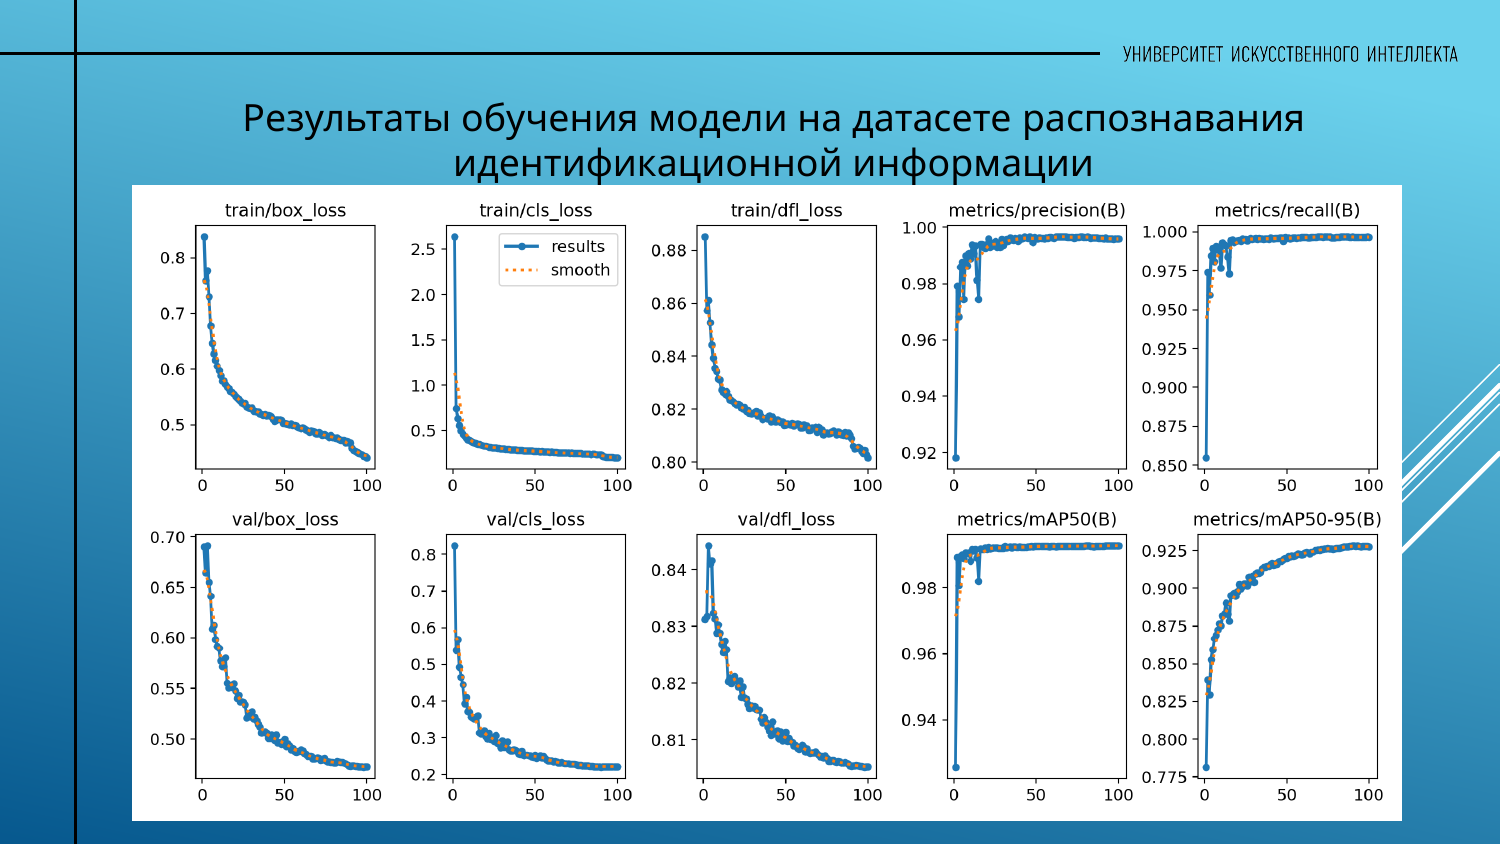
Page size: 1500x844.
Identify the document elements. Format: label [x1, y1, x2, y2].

picture [132, 185, 1402, 821]
text_box [0, 0, 1458, 844]
